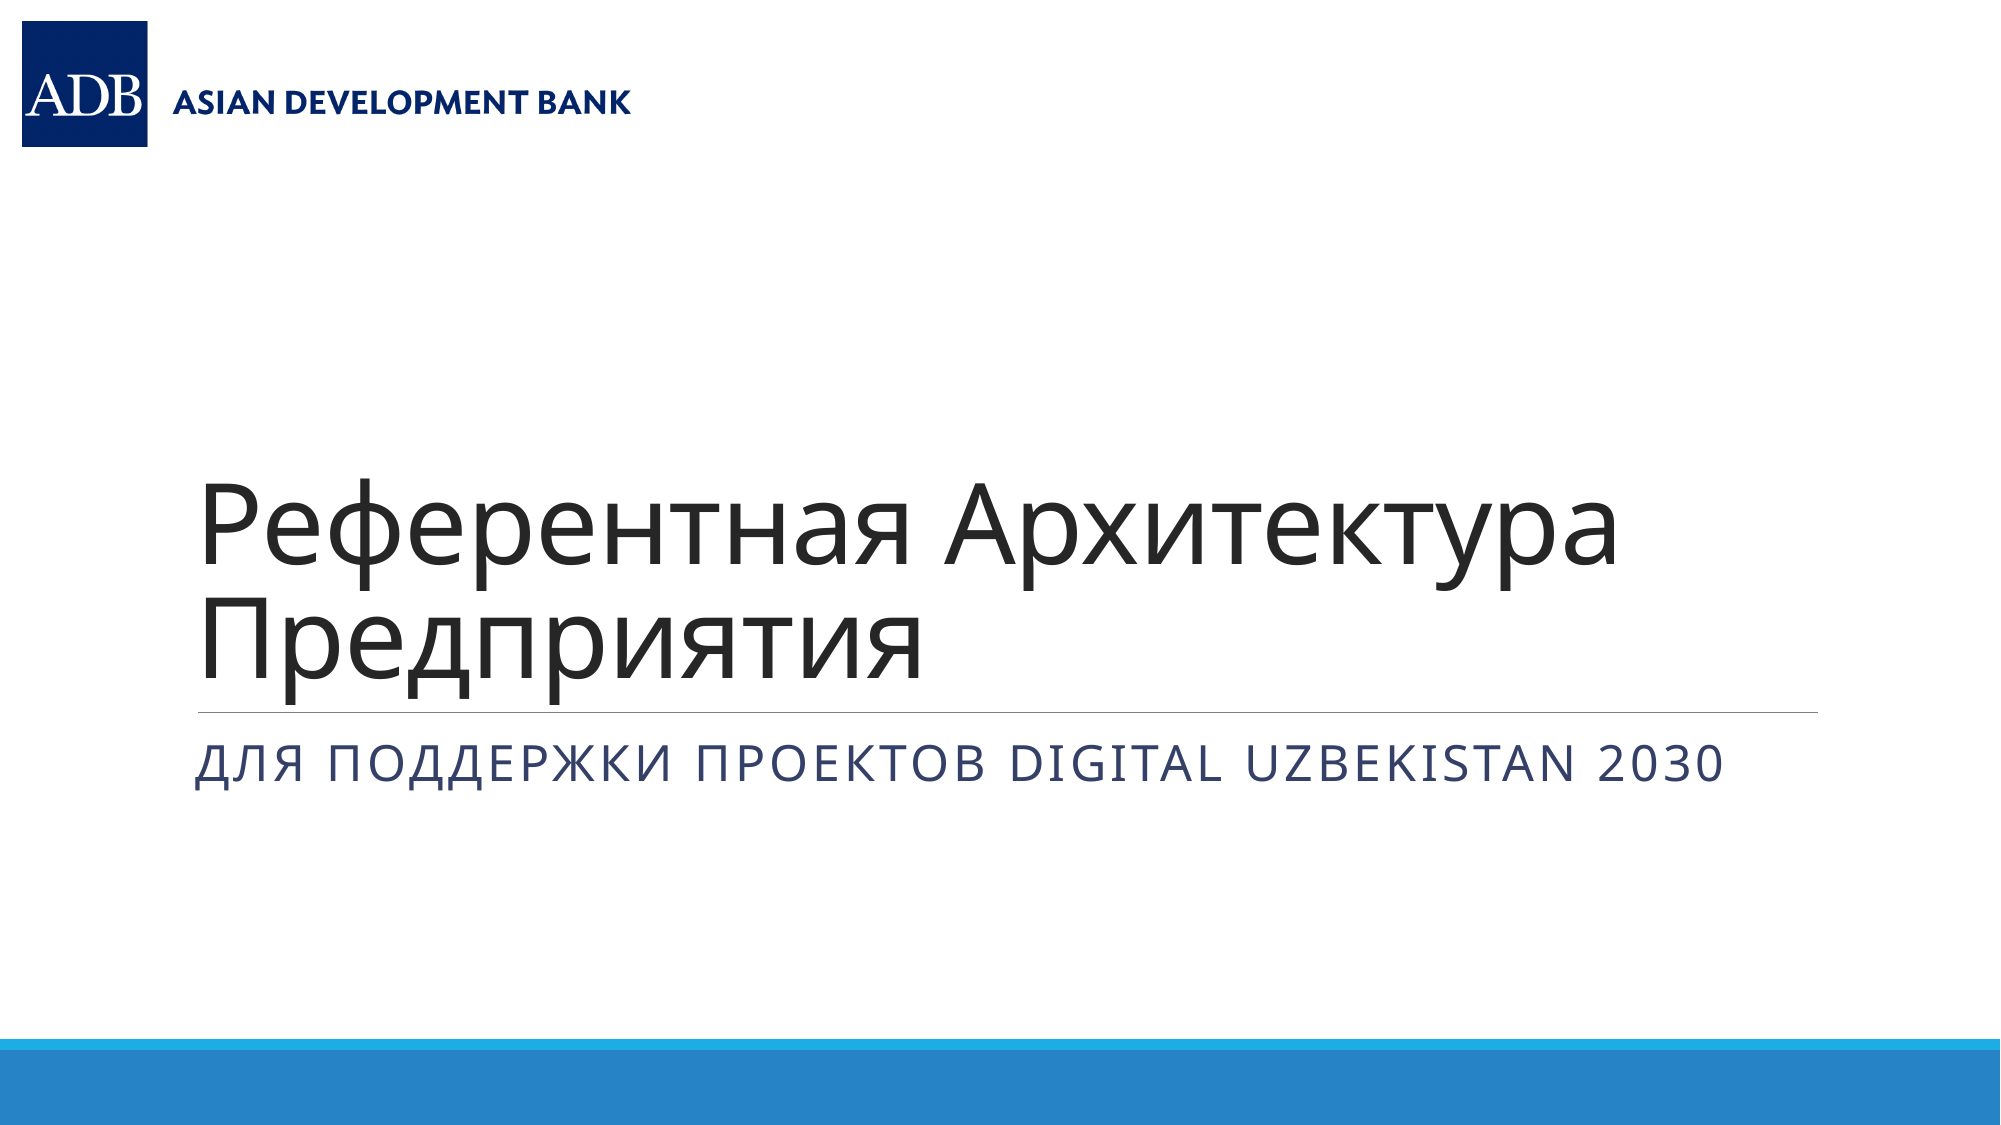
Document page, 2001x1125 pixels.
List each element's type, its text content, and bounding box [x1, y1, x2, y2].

picture [21, 21, 631, 148]
title Референтная Архитектура Предприятия [180, 124, 1830, 710]
subtitle Для поддержки проектов digital Uzbekistan 2030 [180, 730, 1831, 919]
